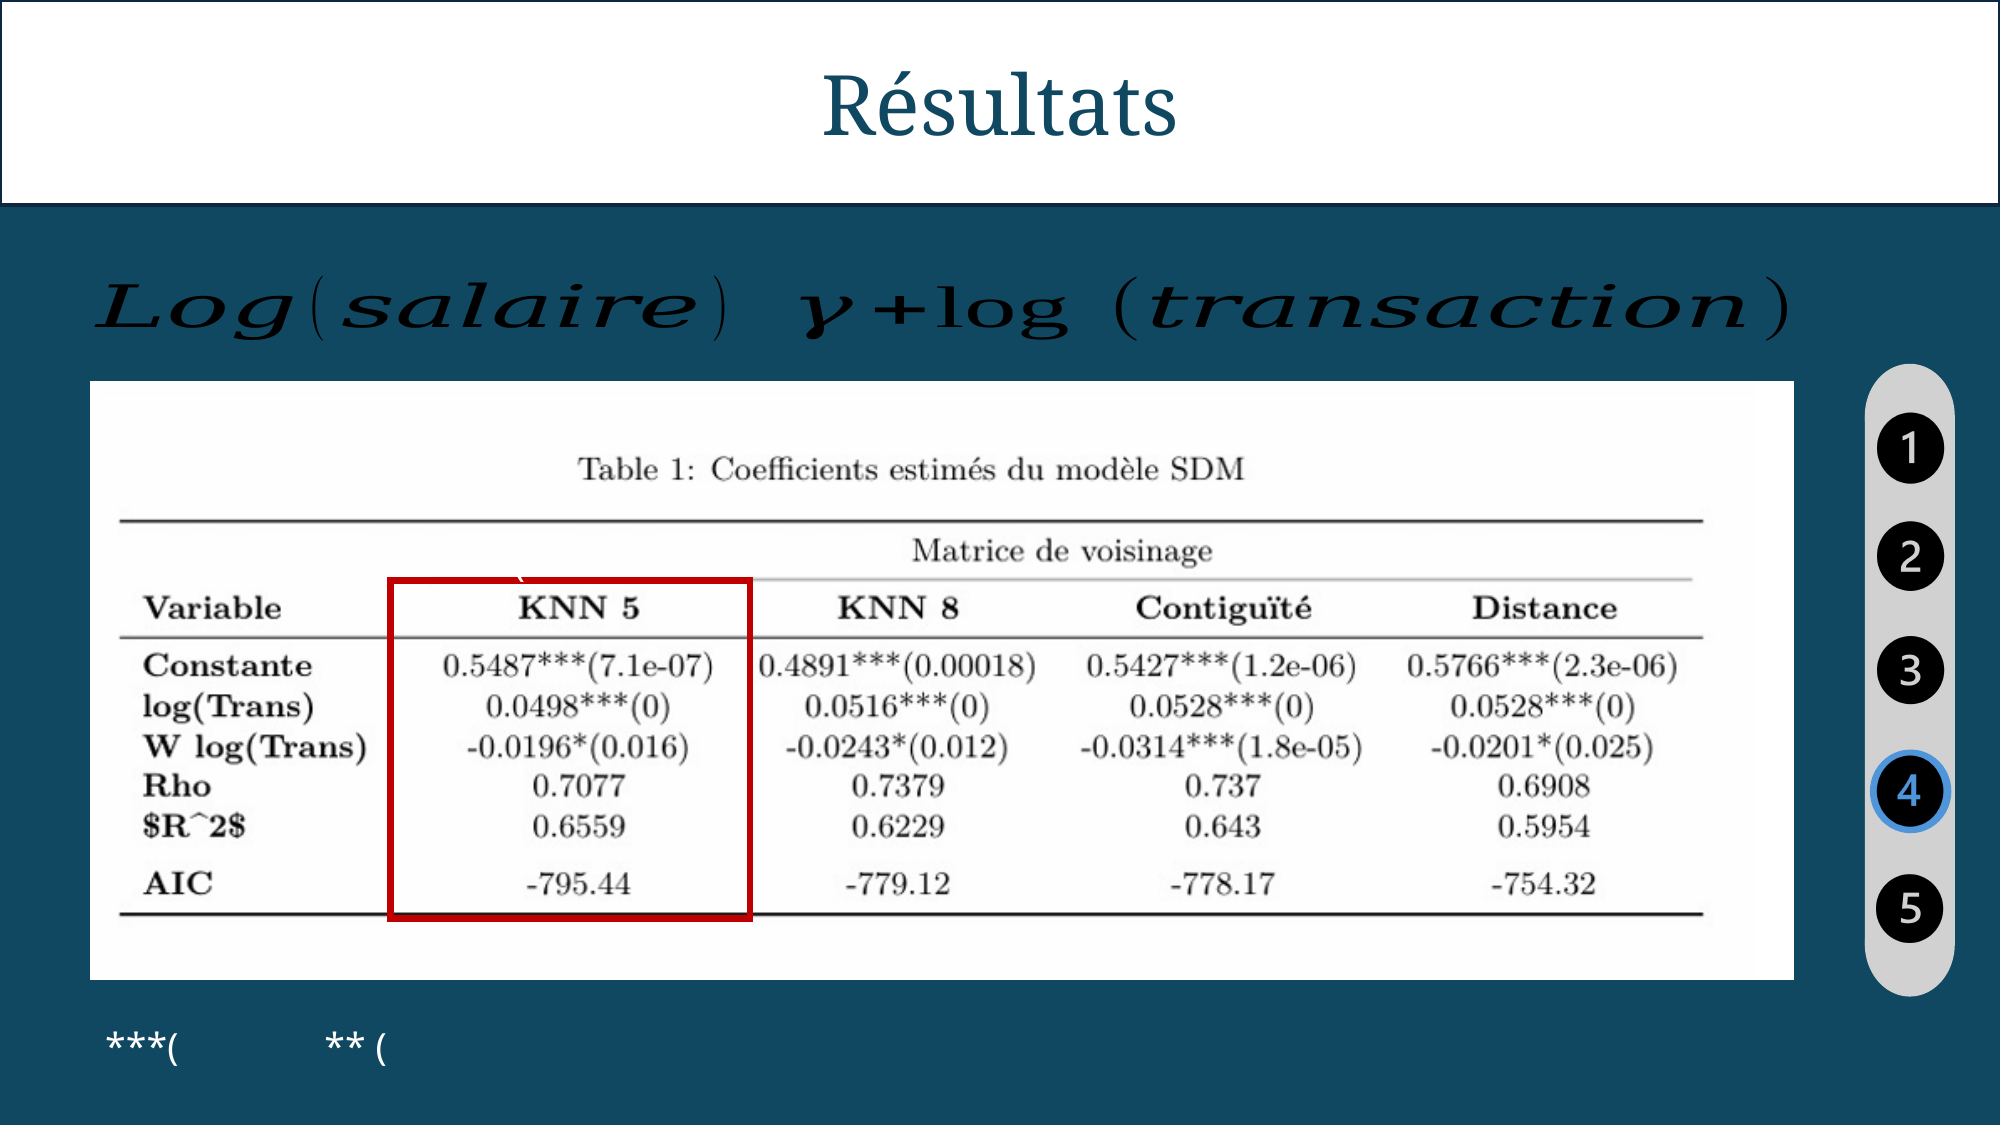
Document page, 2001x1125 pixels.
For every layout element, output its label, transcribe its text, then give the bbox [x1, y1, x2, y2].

picture [89, 380, 1795, 980]
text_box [1864, 363, 1956, 998]
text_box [1867, 402, 1954, 952]
text_box Résultats [0, 0, 2000, 207]
